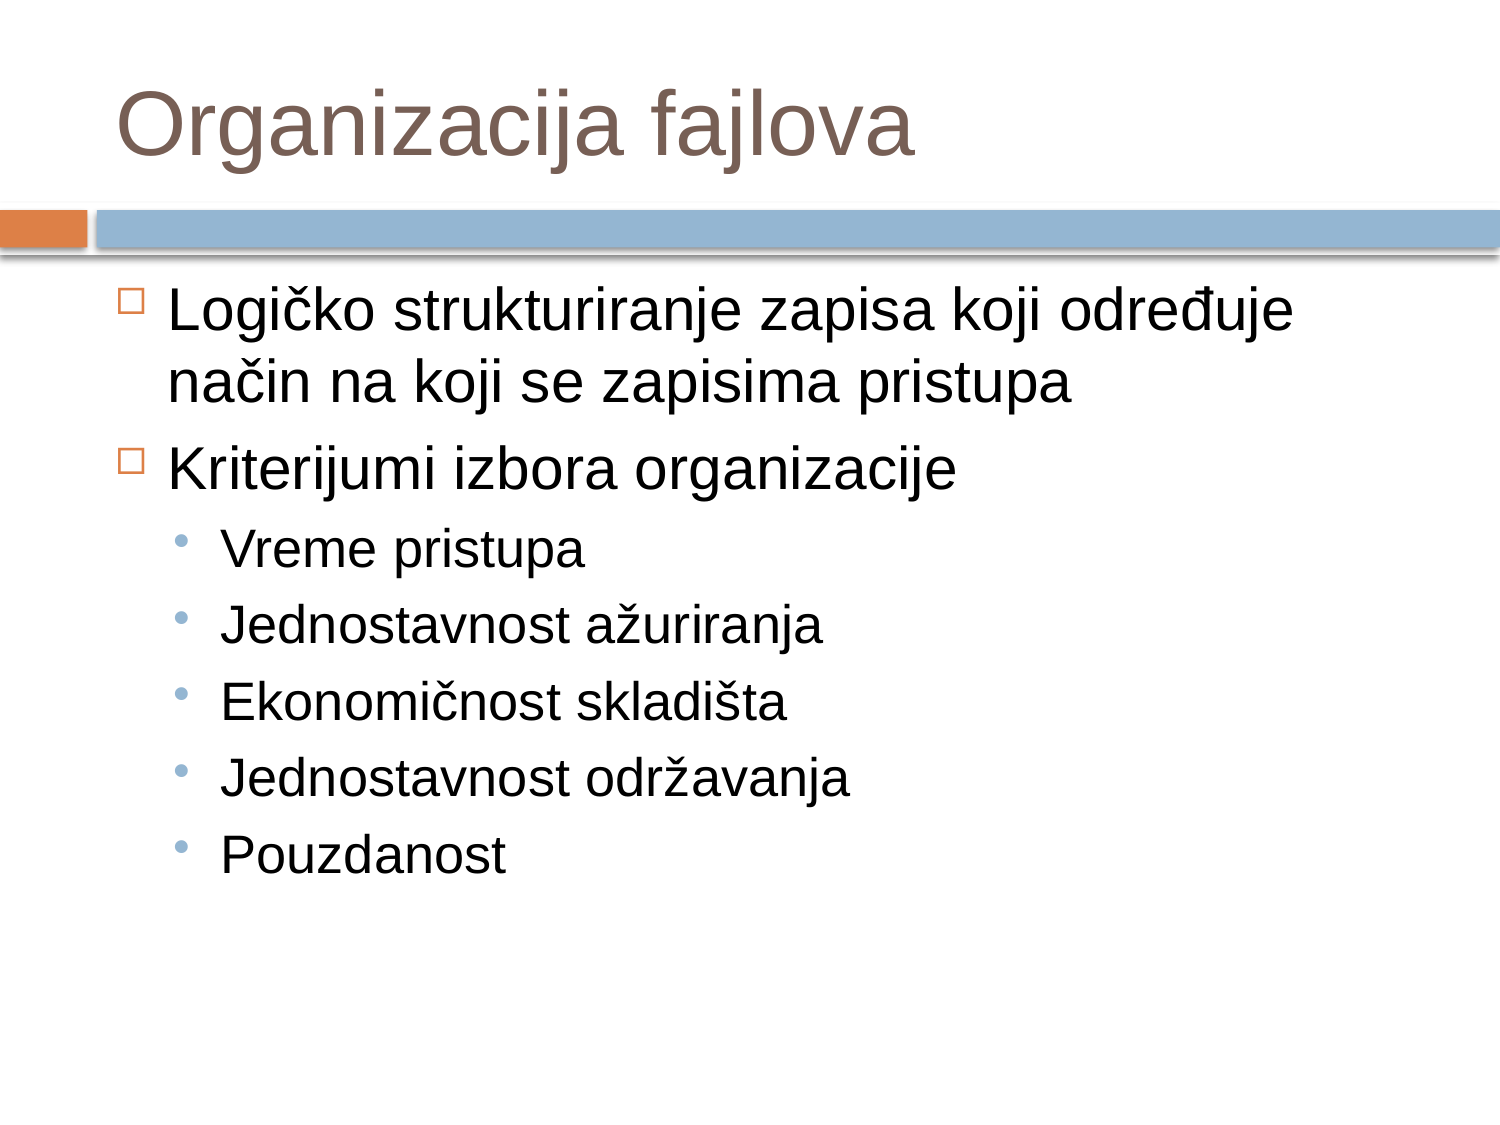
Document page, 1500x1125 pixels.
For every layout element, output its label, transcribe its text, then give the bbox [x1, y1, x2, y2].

title Organizacija fajlova [100, 37, 1438, 200]
list Logičko strukturiranje zapisa koji određuje način na koji se zapisima pristupa Kriterijumi izbora organizacije Vreme pristupa Jednostavnost ažuriranja Ekonomičnost skladišta Jednostavnost održavanja Pouzdanost [100, 262, 1438, 1000]
